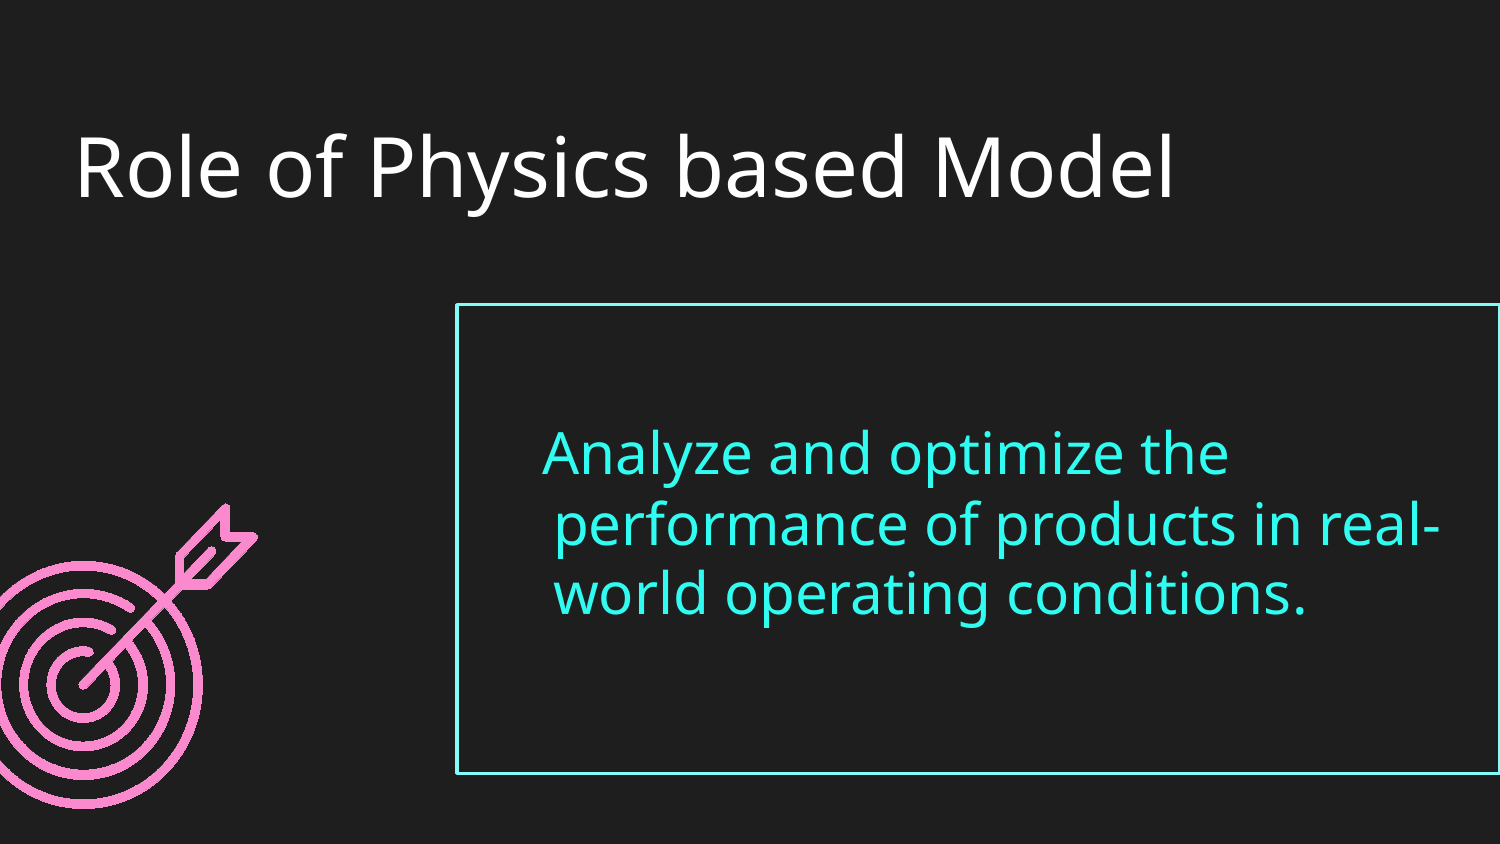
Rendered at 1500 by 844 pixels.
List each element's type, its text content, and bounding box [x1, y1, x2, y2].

title Role of Physics based Model [58, 46, 1348, 283]
subtitle Analyze and optimize the performance of products in real-world operating conditions. [457, 304, 1500, 774]
text_box [0, 503, 258, 809]
